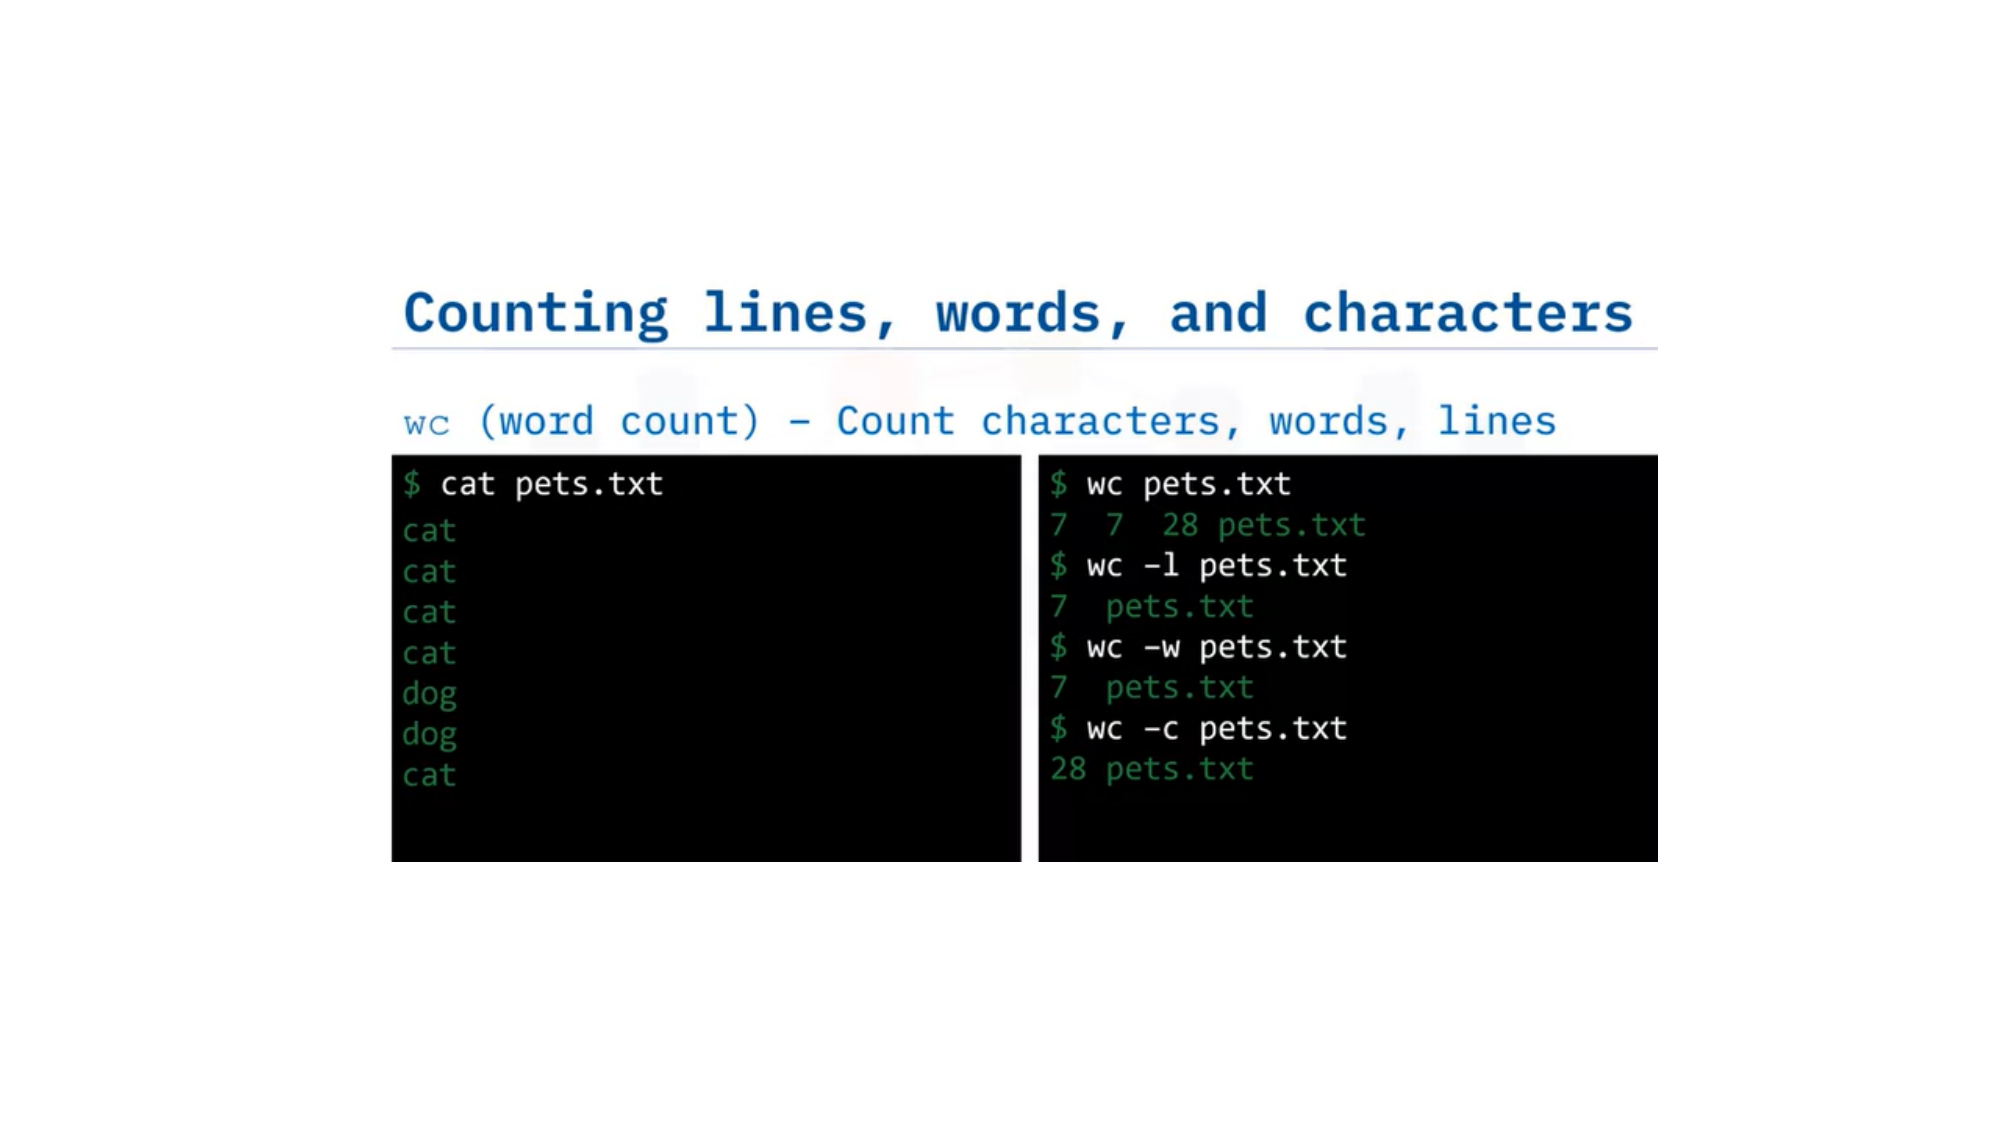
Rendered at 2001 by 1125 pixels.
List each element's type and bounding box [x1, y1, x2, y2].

picture [342, 263, 1658, 862]
